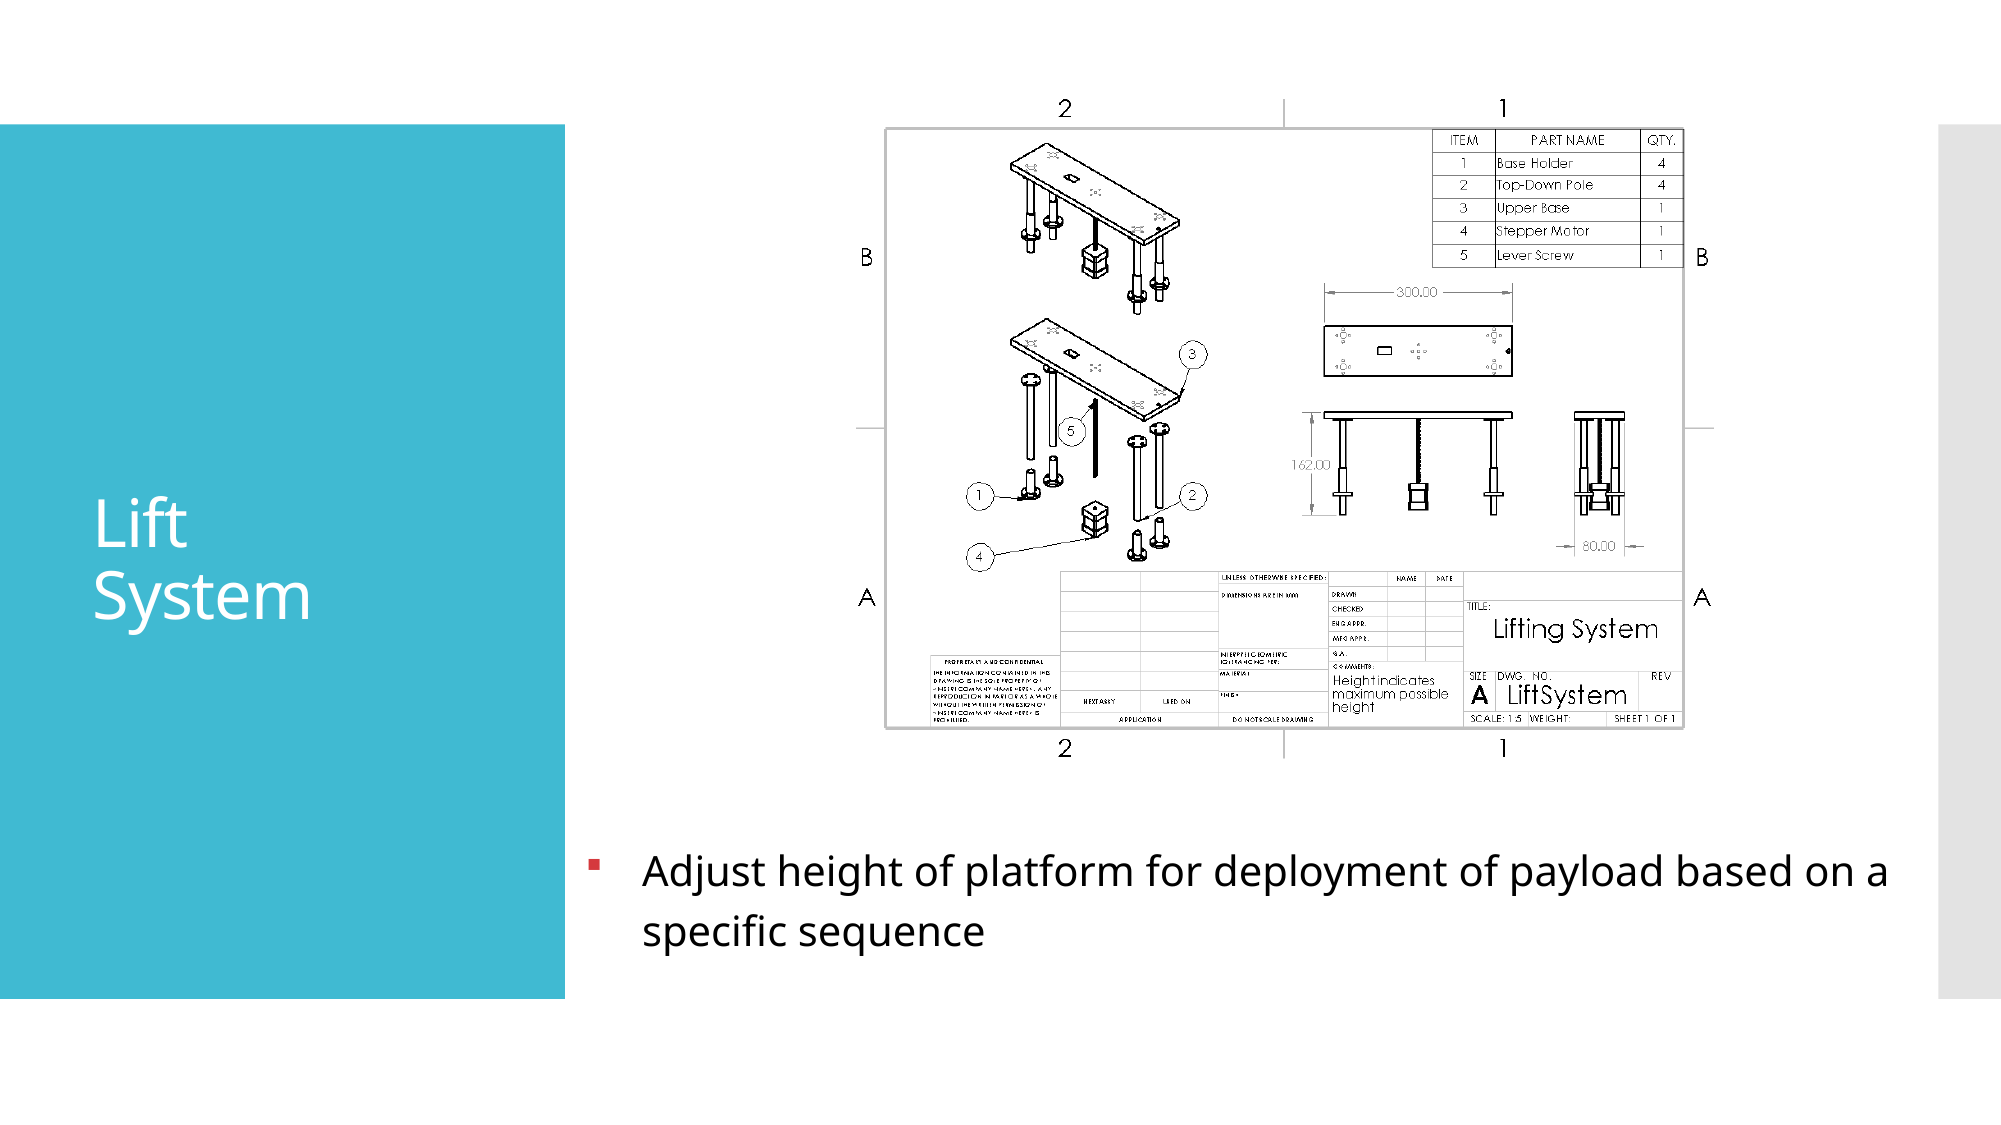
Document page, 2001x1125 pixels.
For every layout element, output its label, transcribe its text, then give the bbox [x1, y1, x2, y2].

text_box Adjust height of platform for deployment of payload based on a specific sequence [570, 827, 1968, 1079]
title Lift System [77, 423, 501, 702]
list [851, 93, 1718, 762]
